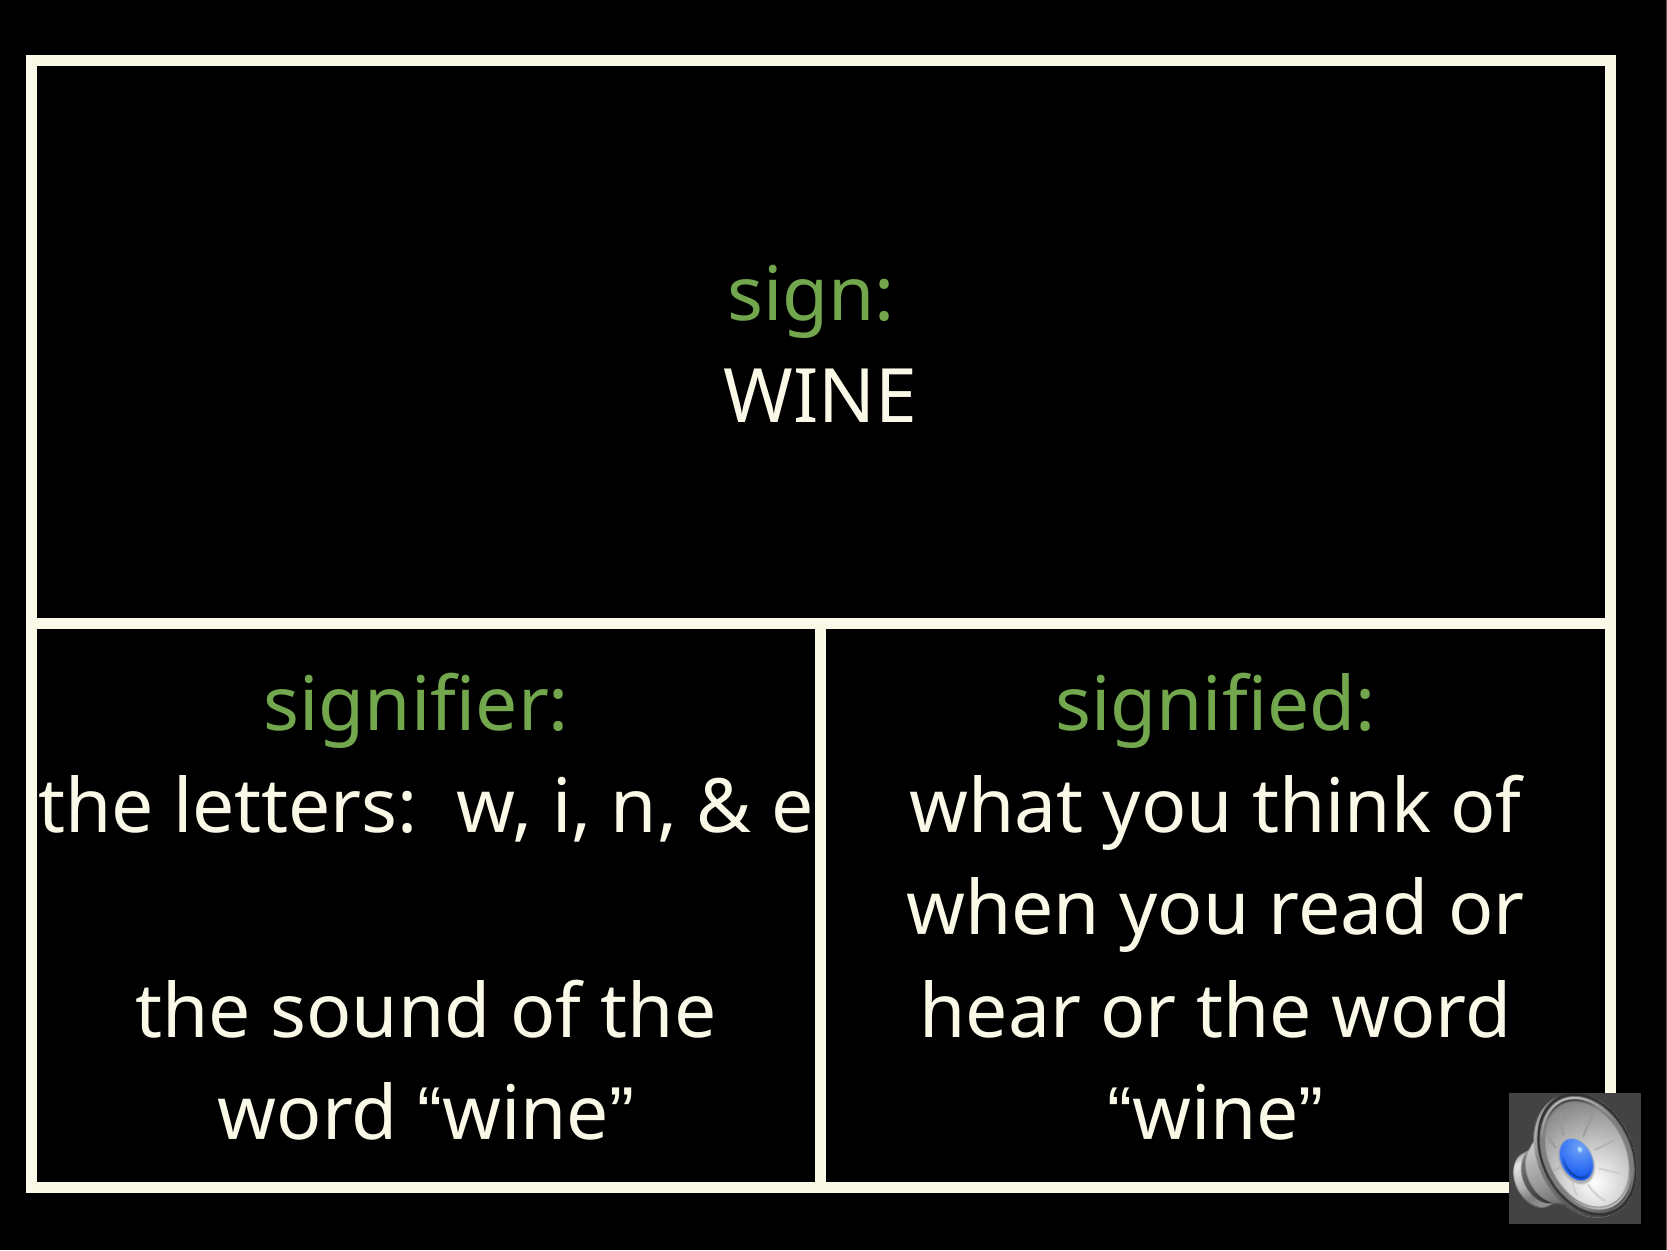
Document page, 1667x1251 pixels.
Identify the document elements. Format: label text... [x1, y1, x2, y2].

table_cell signified: what you think of when you read or hear or the word “wine” [826, 629, 1605, 1182]
table_header sign: WINE [37, 66, 1605, 618]
picture [1508, 1091, 1642, 1226]
table_cell signifier: the letters: w, i, n, & e the sound of the word “wine” [37, 629, 815, 1182]
